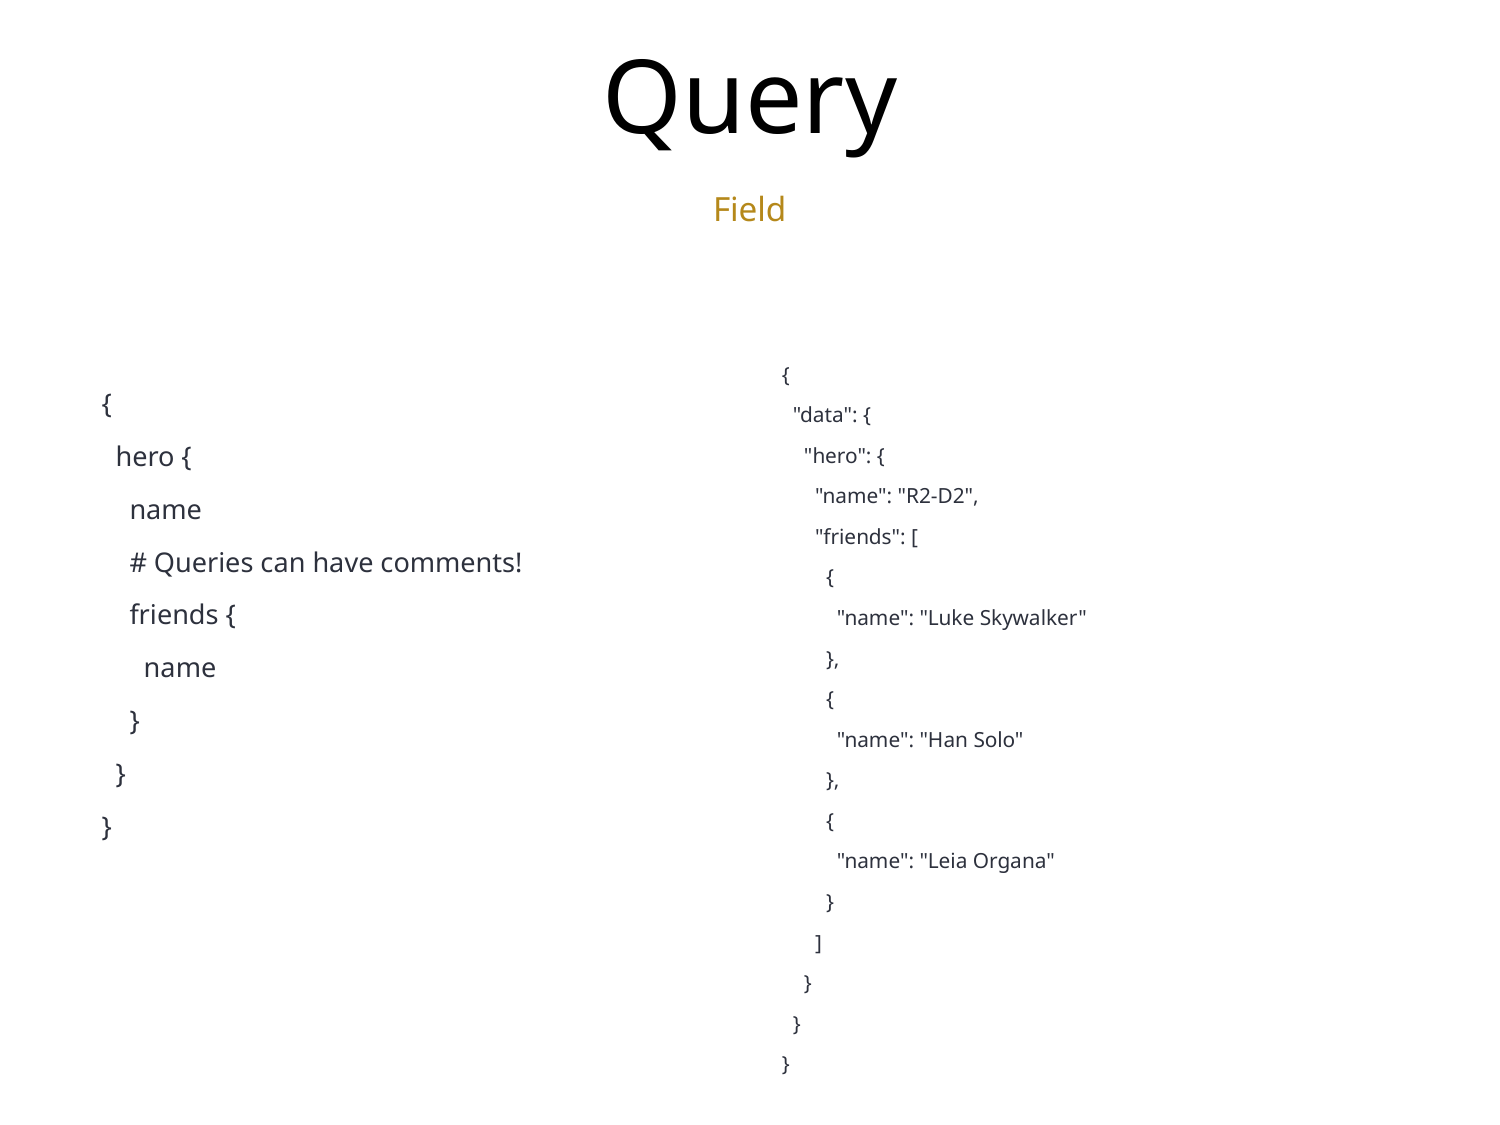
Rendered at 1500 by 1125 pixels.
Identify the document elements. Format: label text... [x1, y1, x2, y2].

list Field [73, 176, 1427, 247]
text_box { "data": { "hero": { "name": "R2-D2", "friends": [ { "name": "Luke Skywalker" }, { "name": "Han Solo" }, { "name": "Leia Organa" } ] } } } [773, 349, 1360, 1083]
title Query [75, 27, 1425, 176]
list { hero { name # Queries can have comments! friends { name } } } [93, 349, 680, 872]
